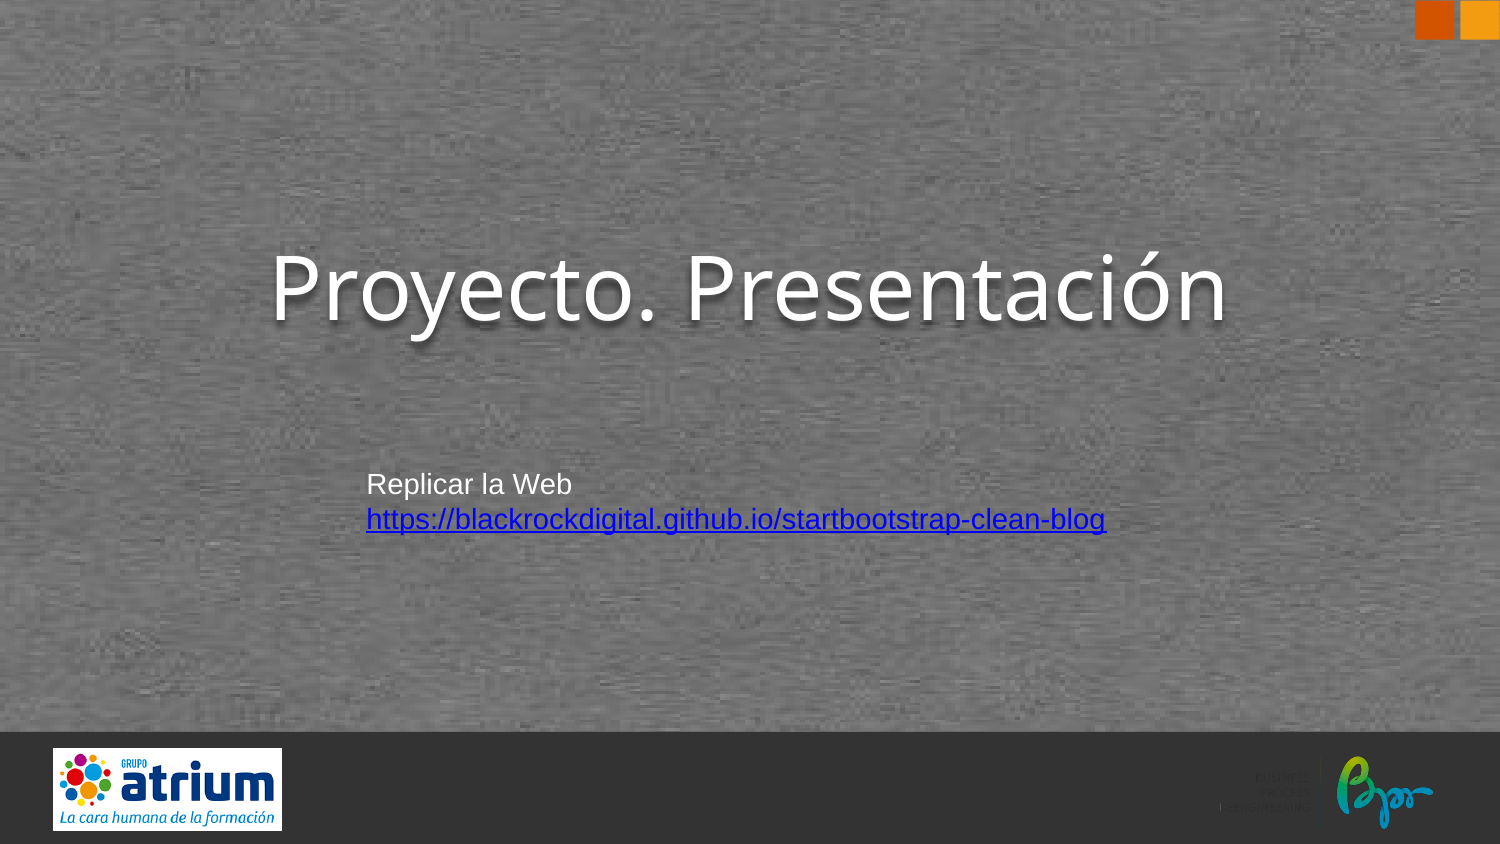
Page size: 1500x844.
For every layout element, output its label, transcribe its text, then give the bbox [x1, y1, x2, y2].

text_box Replicar la Web https://blackrockdigital.github.io/startbootstrap-clean-blog [351, 450, 1149, 562]
picture [0, 0, 1500, 731]
picture [1211, 750, 1442, 836]
title Proyecto. Presentación [106, 141, 1393, 427]
picture [53, 748, 282, 831]
